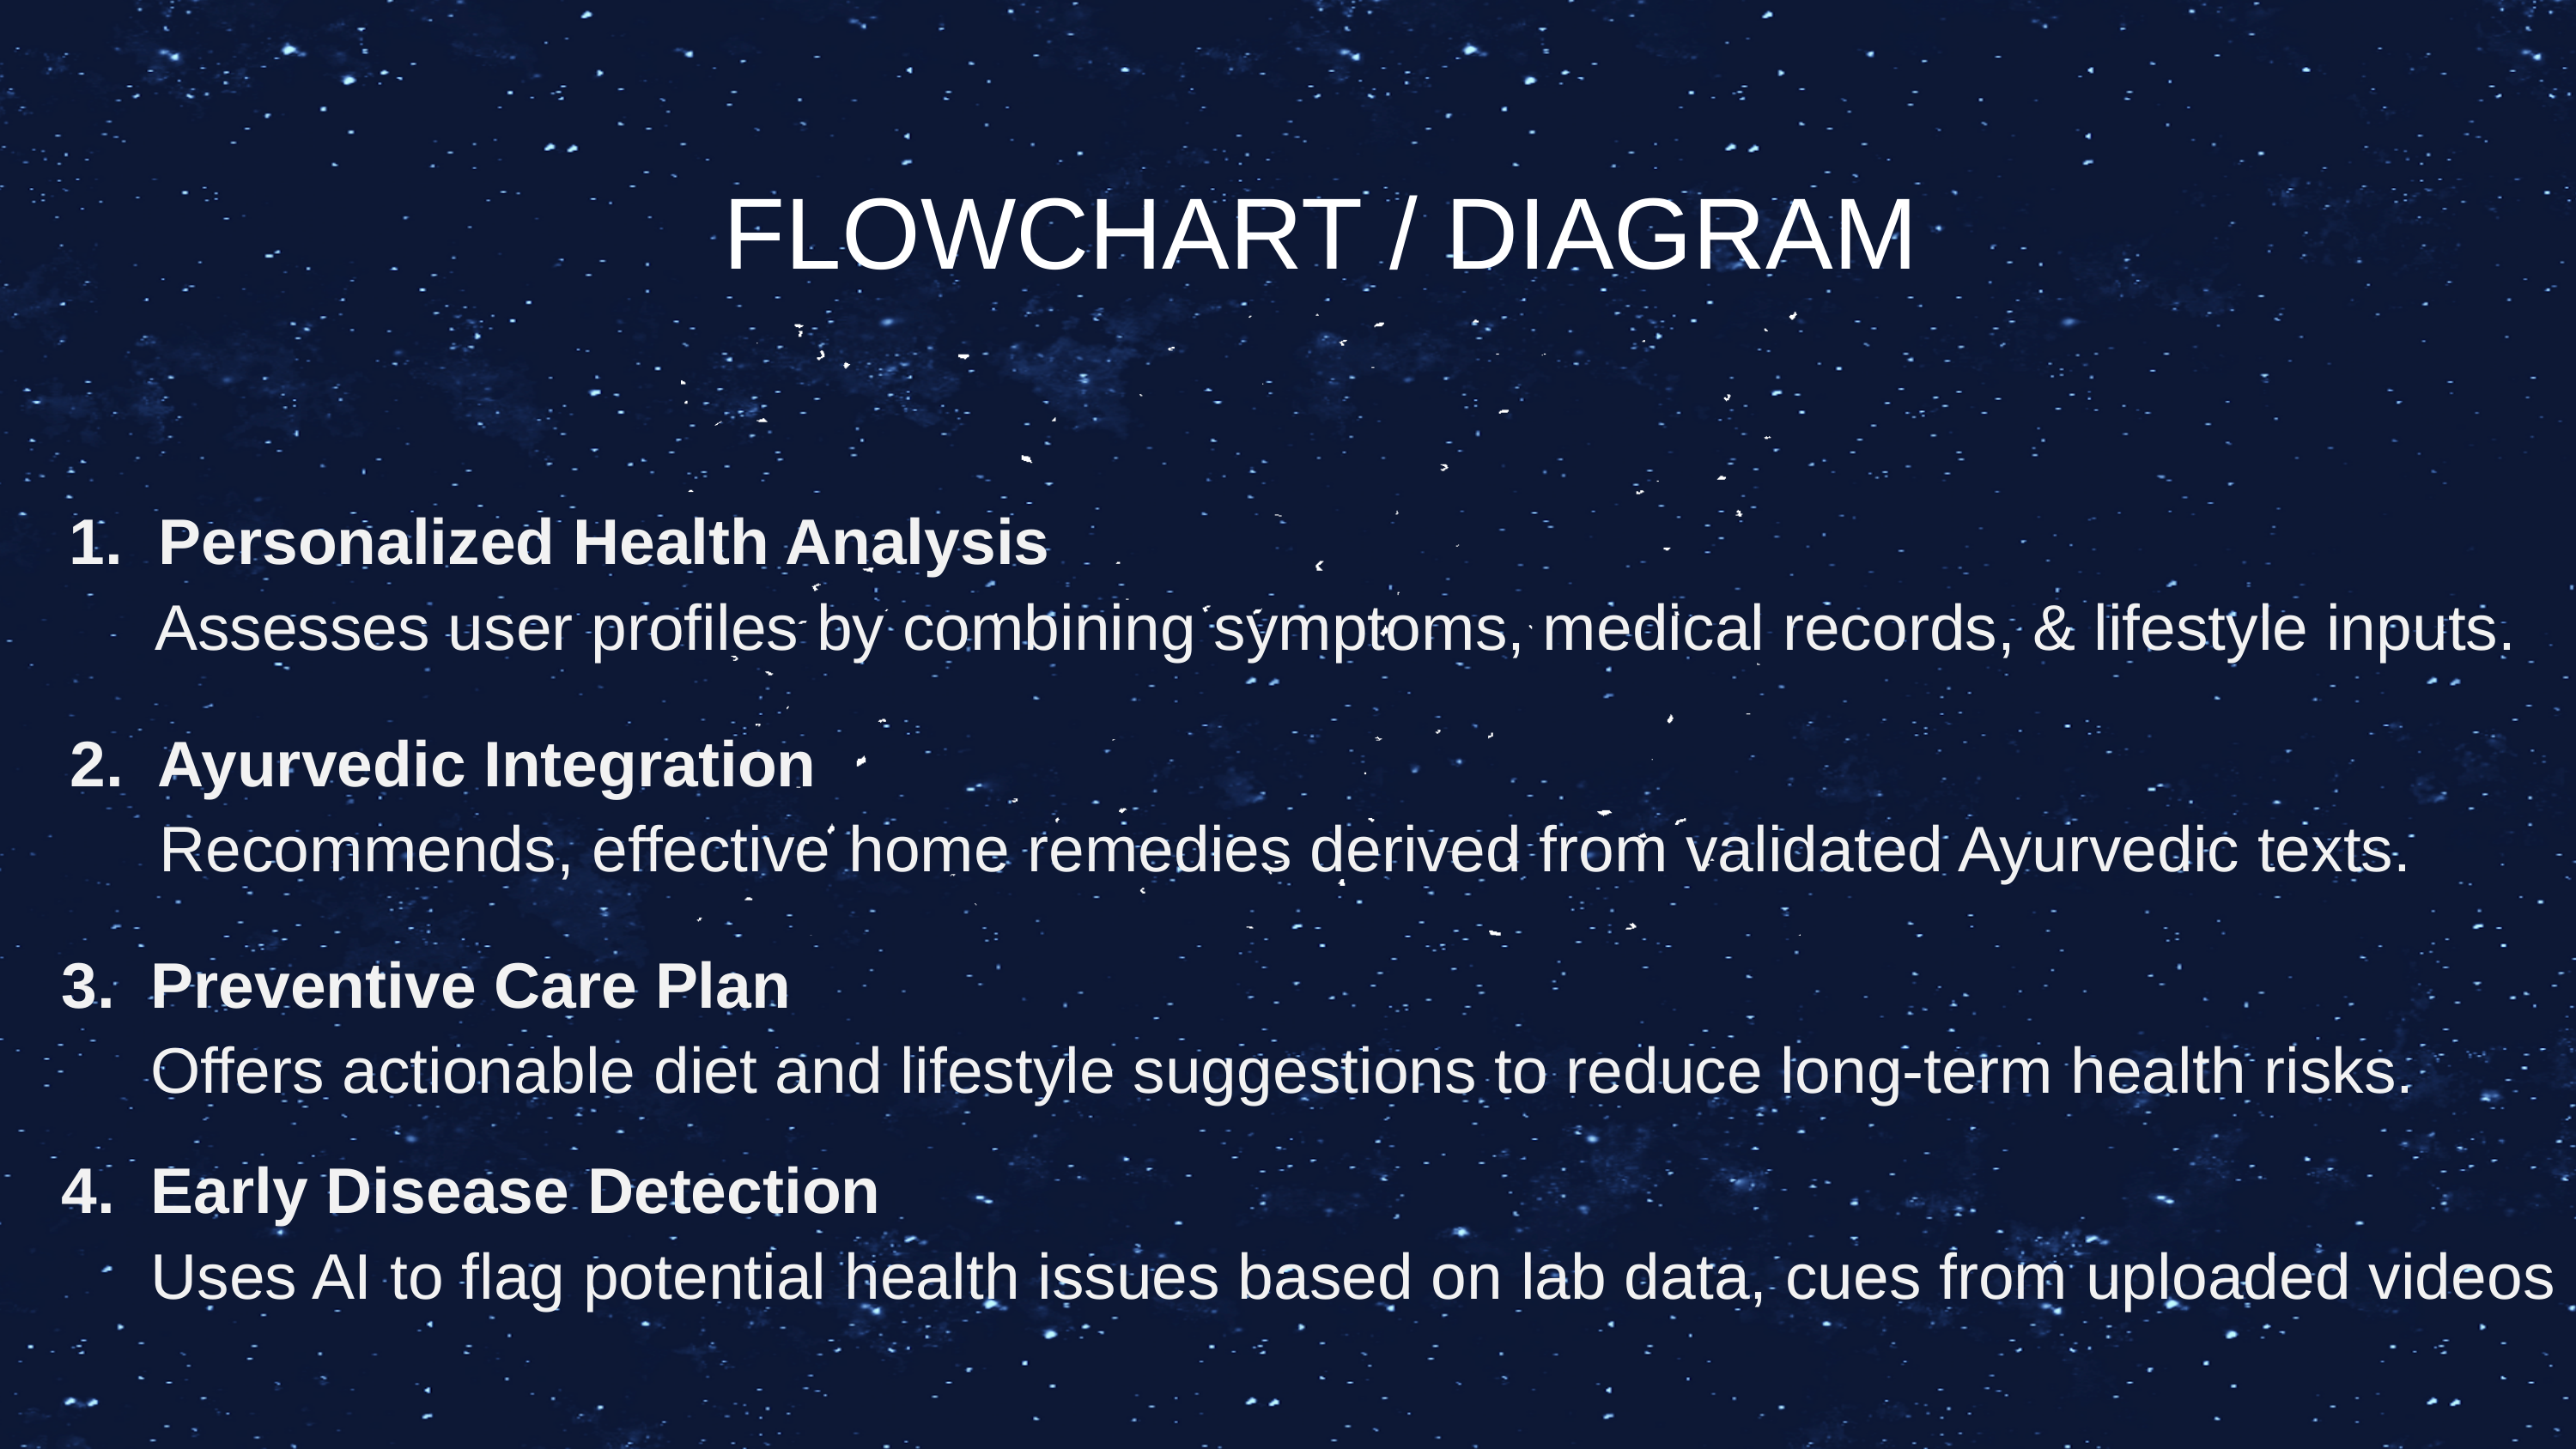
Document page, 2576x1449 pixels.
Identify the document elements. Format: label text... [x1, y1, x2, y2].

text_box [0, 0, 2576, 1449]
text_box 1. Personalized Health Analysis Assesses user profiles by combining symptoms, medical records, & lifestyle inputs. [1805, 491, 2529, 664]
text_box 2. Ayurvedic Integration Recommends, effective home remedies derived from validated Ayurvedic texts. [70, 713, 676, 885]
text_box 3. Preventive Care Plan Offers actionable diet and lifestyle suggestions to reduce long-term health risks. [61, 935, 2420, 1107]
text_box 2. Ayurvedic Integration Recommends, effective home remedies derived from validated Ayurvedic texts. [1805, 713, 2506, 885]
text_box 1. Personalized Health Analysis Assesses user profiles by combining symptoms, medical records, & lifestyle inputs. [69, 491, 676, 664]
text_box 4. Early Disease Detection Uses AI to flag potential health issues based on lab data, cues from uploaded videos [61, 1140, 2576, 1313]
picture [680, 307, 1801, 936]
text_box FLOWCHART / DIAGRAM [677, 157, 1965, 290]
